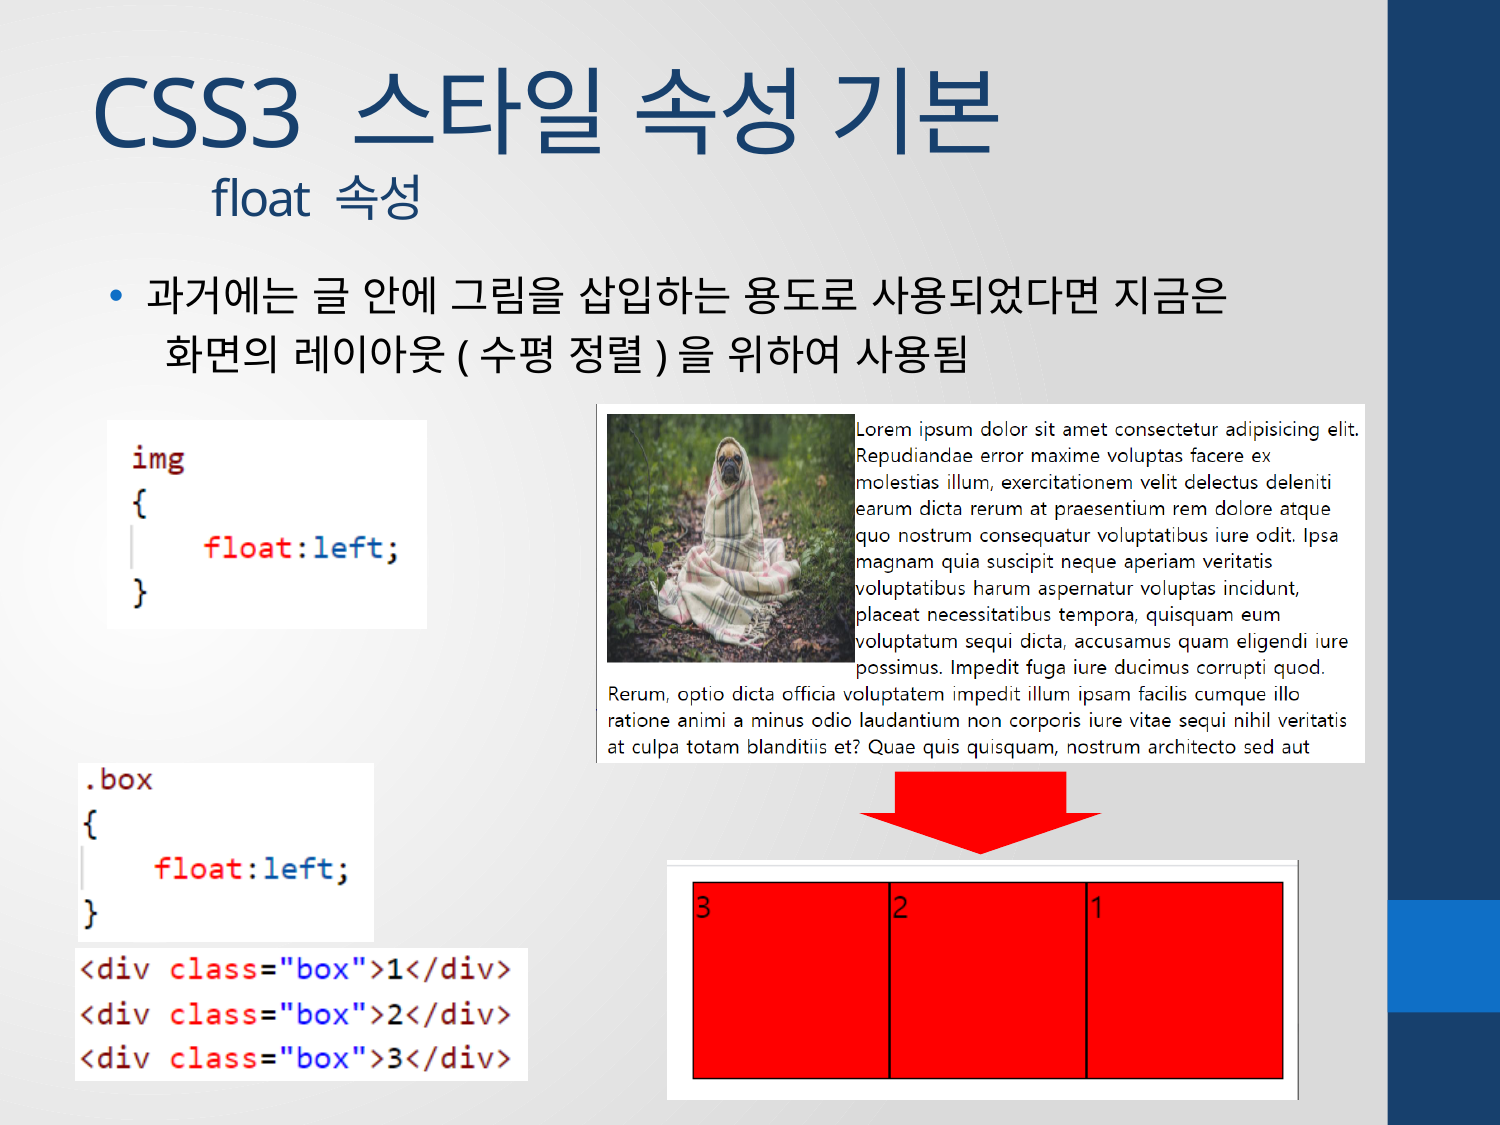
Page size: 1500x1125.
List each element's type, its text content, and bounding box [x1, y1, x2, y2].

picture [107, 420, 428, 630]
picture [74, 947, 528, 1082]
list 과거에는 글 안에 그림을 삽입하는 용도로 사용되었다면 지금은 화면의 레이아웃(수평 정렬)을 위하여 사용됨 [75, 262, 1400, 1050]
picture [78, 762, 375, 942]
title CSS3 스타일 속성 기본 float 속성 [75, 45, 1325, 233]
picture [666, 859, 1300, 1101]
picture [595, 404, 1366, 764]
text_box [857, 771, 1105, 853]
